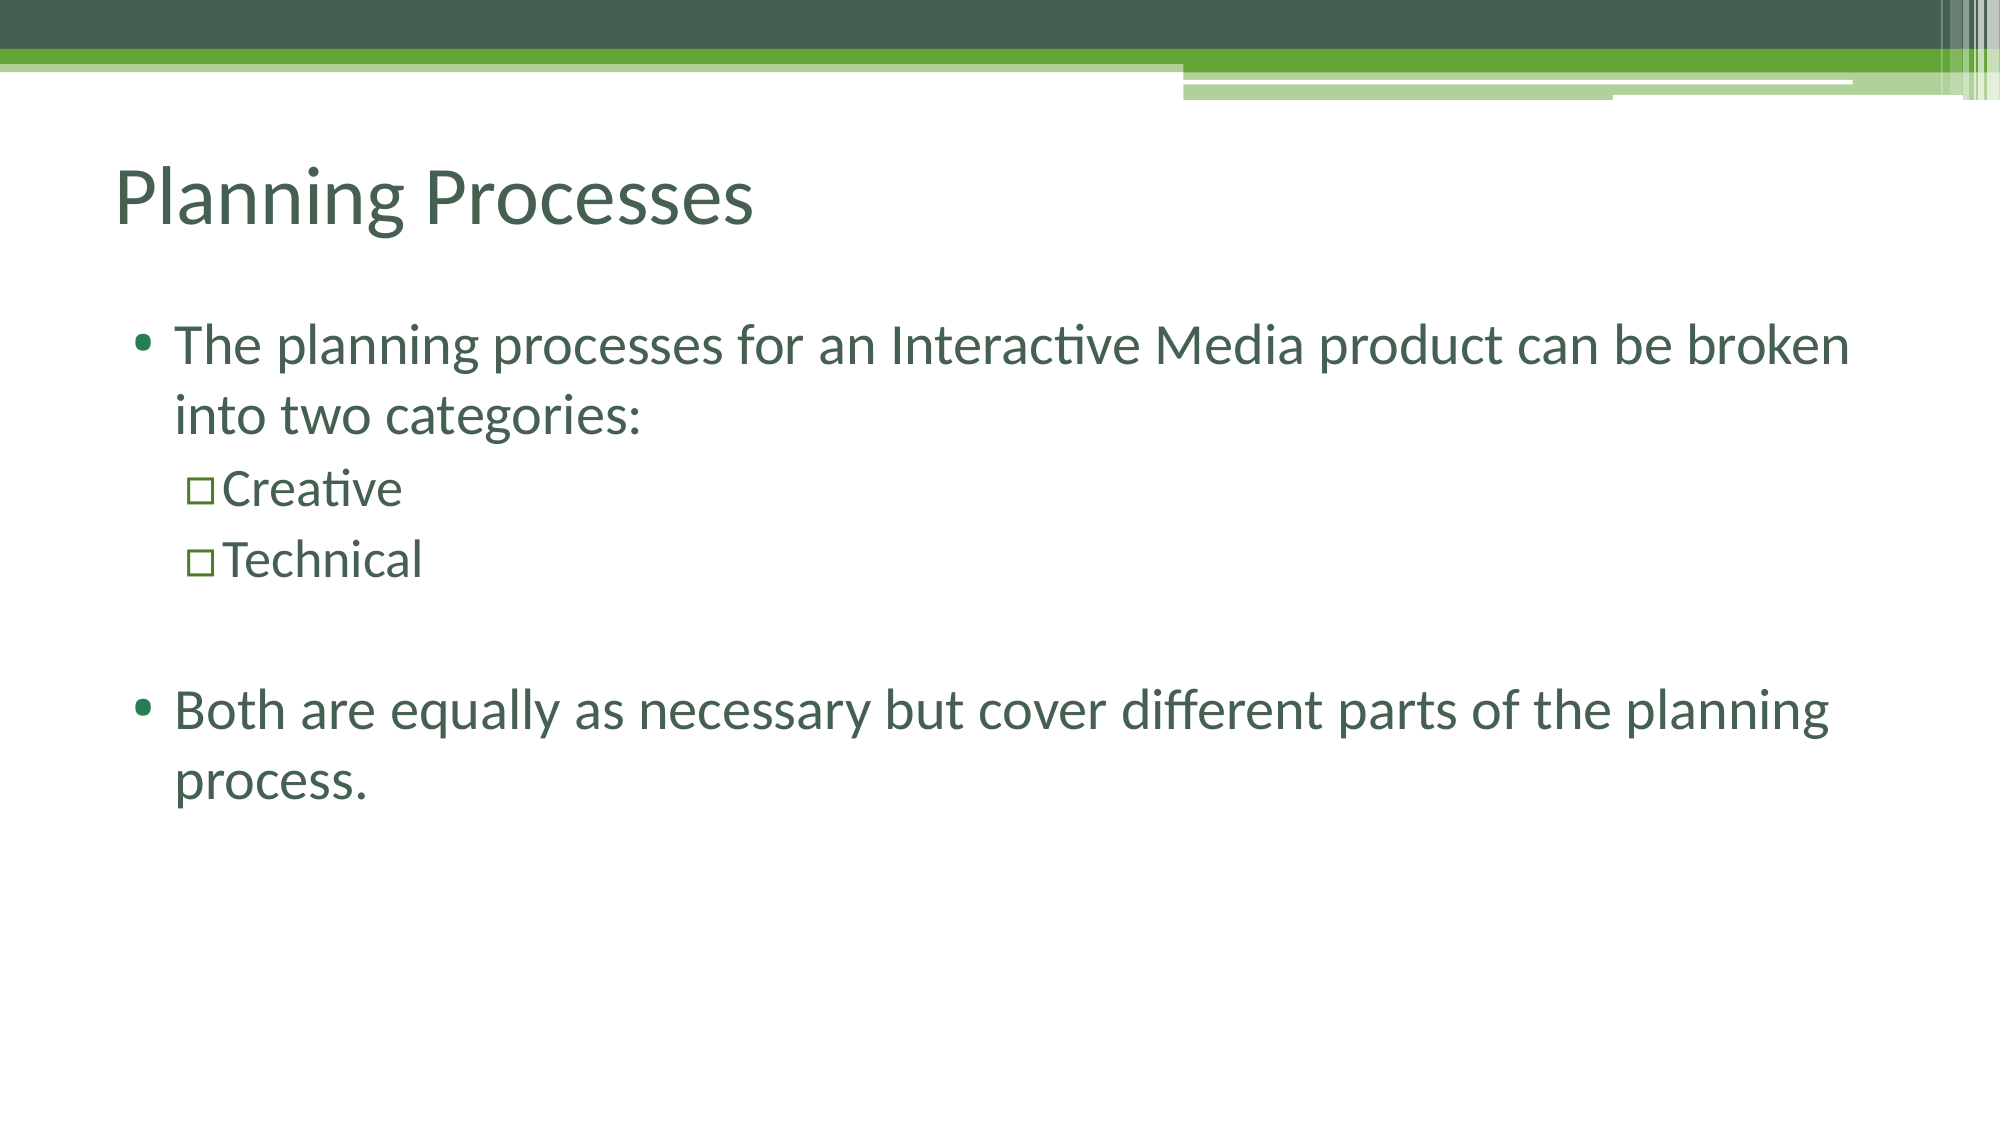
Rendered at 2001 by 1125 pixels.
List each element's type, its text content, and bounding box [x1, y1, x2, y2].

title Planning Processes [99, 130, 1900, 253]
list The planning processes for an Interactive Media product can be broken into two categories: Creative Technical Both are equally as necessary but cover different parts of the planning process. [99, 298, 1900, 1079]
